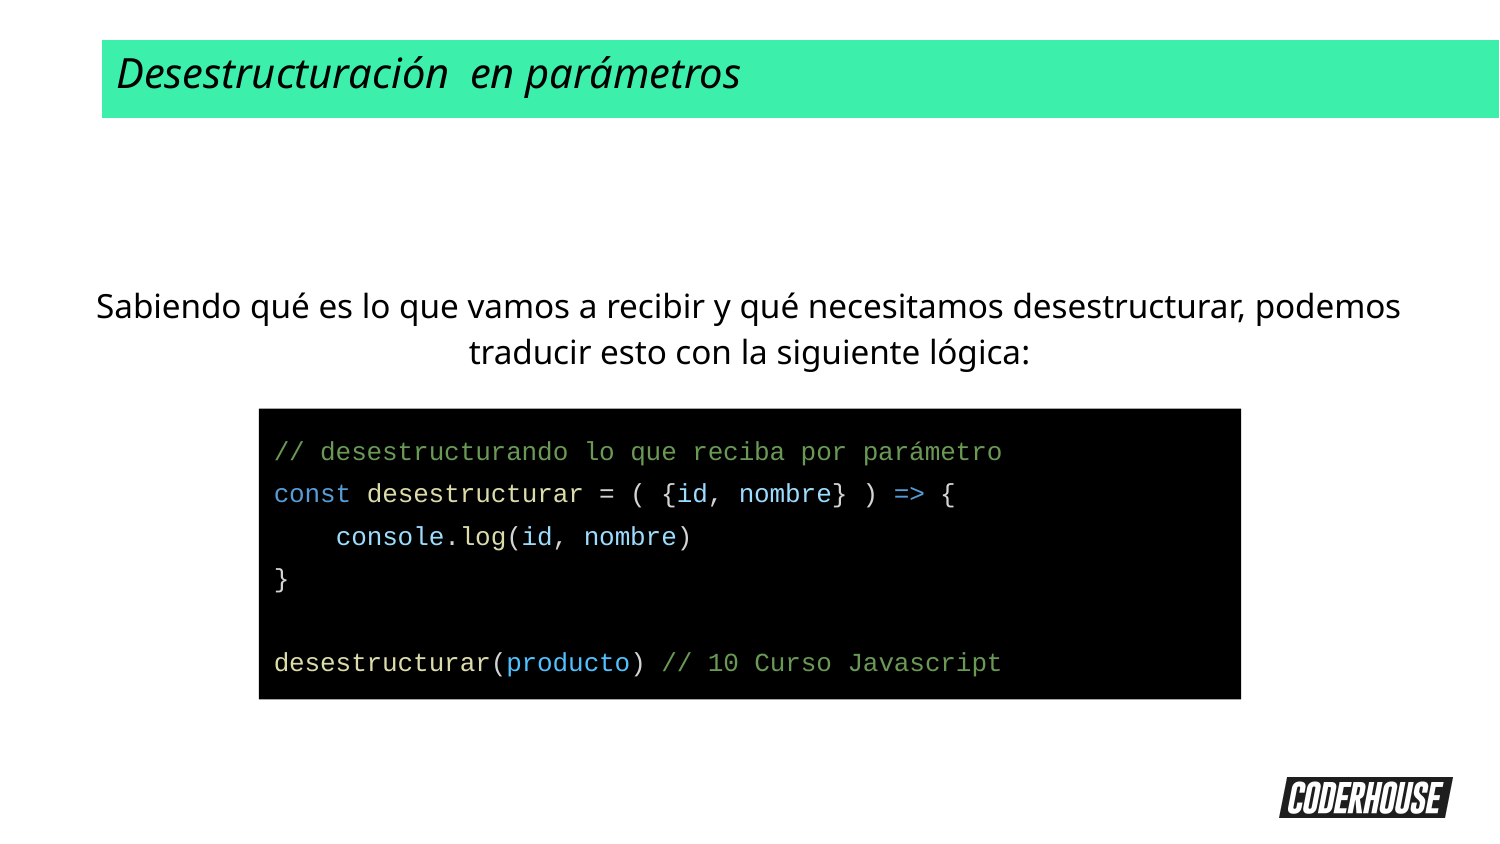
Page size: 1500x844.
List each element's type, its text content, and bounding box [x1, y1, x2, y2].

text_box Desestructuración en parámetros [101, 39, 1500, 119]
picture [1279, 777, 1453, 818]
text_box // desestructurando lo que reciba por parámetro const desestructurar = ( {id, nombre} ) => { console.log(id, nombre) } desestructurar(producto) // 10 Curso Javascript [258, 408, 1242, 700]
text_box Sabiendo qué es lo que vamos a recibir y qué necesitamos desestructurar, podemos traducir esto con la siguiente lógica: [55, 264, 1445, 409]
